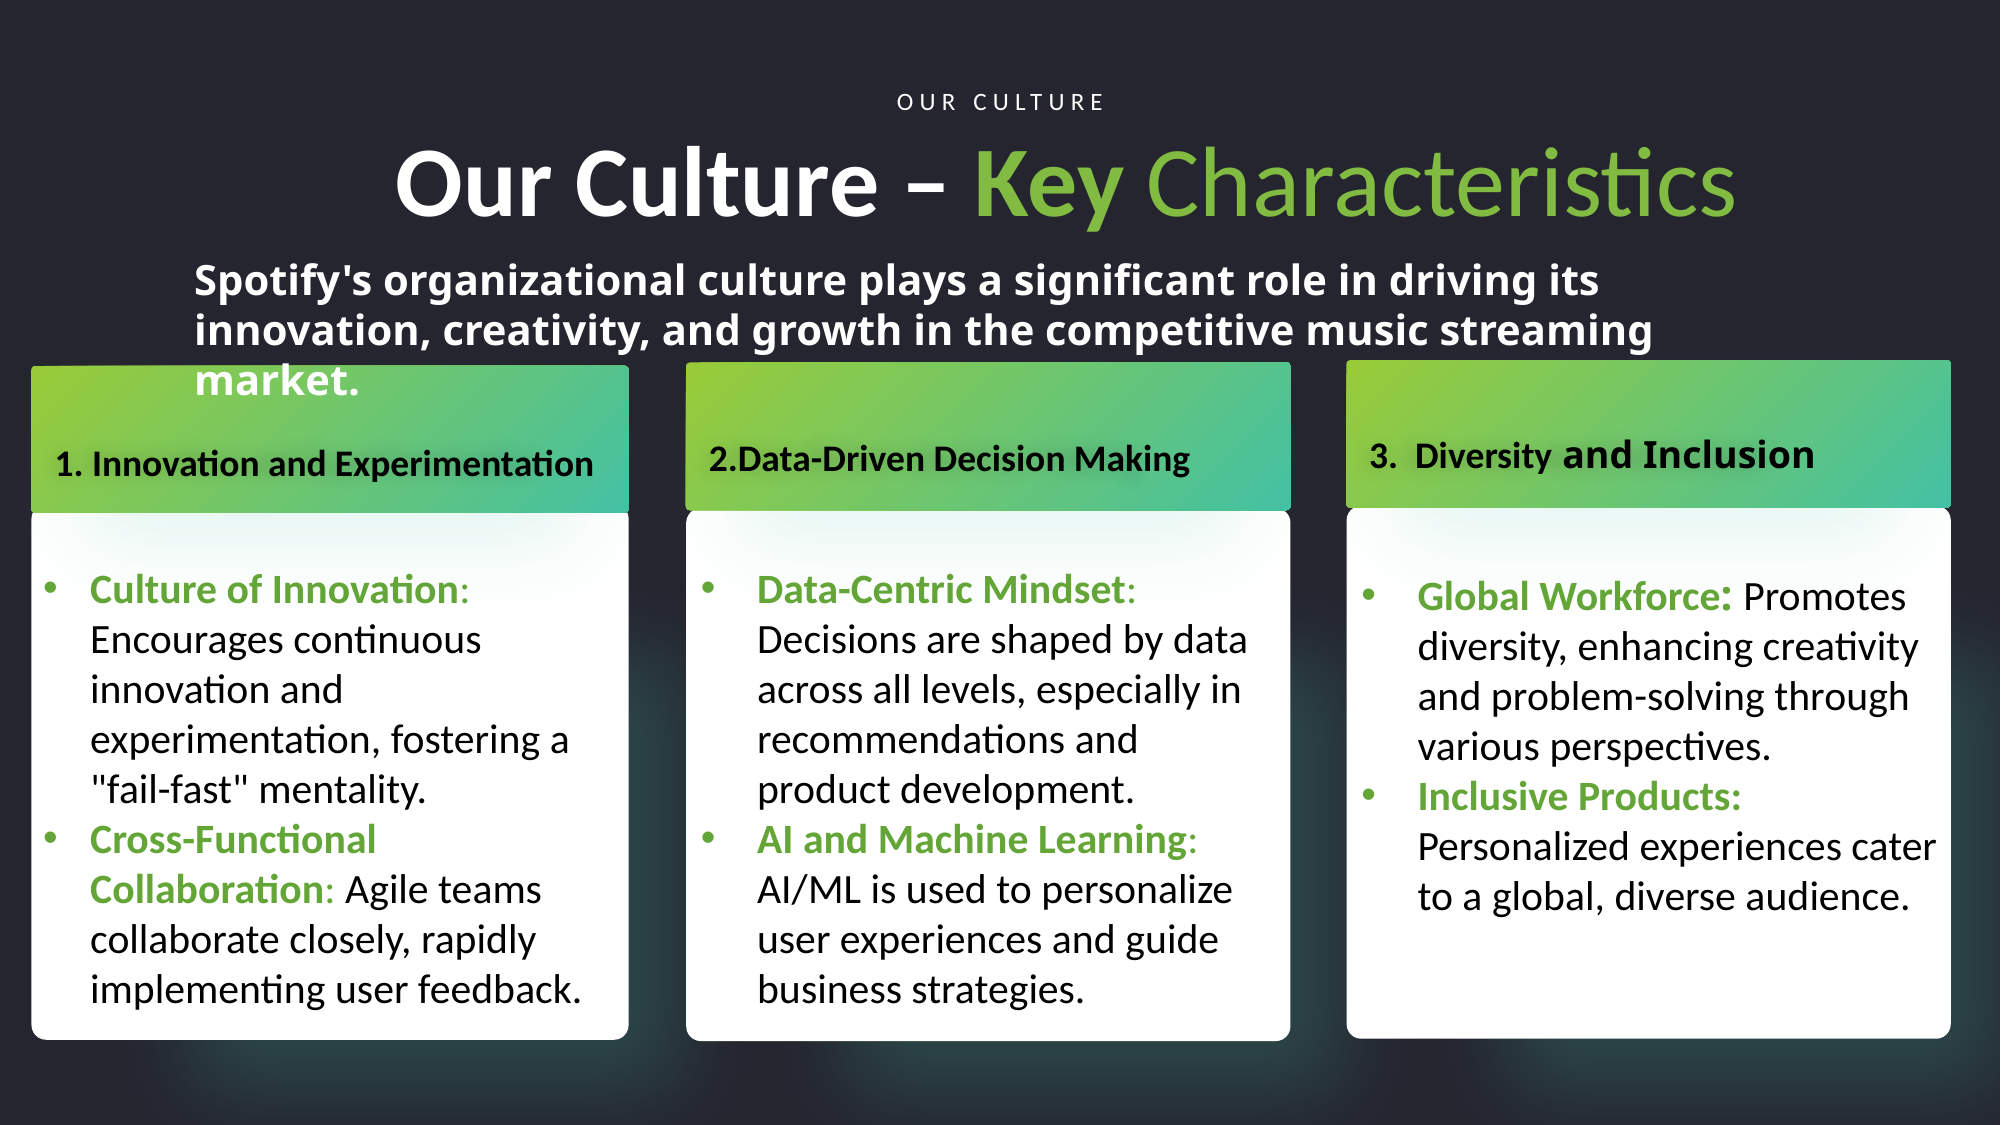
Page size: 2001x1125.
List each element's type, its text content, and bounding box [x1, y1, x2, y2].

text_box Our Culture – Key Characteristics [250, 109, 1884, 245]
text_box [31, 365, 634, 1040]
text_box OUR CULTURE [628, 77, 1372, 123]
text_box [685, 362, 1291, 1042]
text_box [1346, 360, 1951, 1039]
text_box Spotify's organizational culture plays a significant role in driving its innovation, creativity, and growth in the competitive music streaming market. [179, 246, 1824, 412]
text_box Culture of Innovation: Encourages continuous innovation and experimentation, fostering a "fail-fast" mentality. Cross-Functional Collaboration: Agile teams collaborate closely, rapidly implementing user feedback. [28, 554, 636, 1070]
text_box Data-Centric Mindset: Decisions are shaped by data across all levels, especially in recommendations and product development. AI and Machine Learning: AI/ML is used to personalize user experiences and guide business strategies. [685, 554, 1293, 1120]
